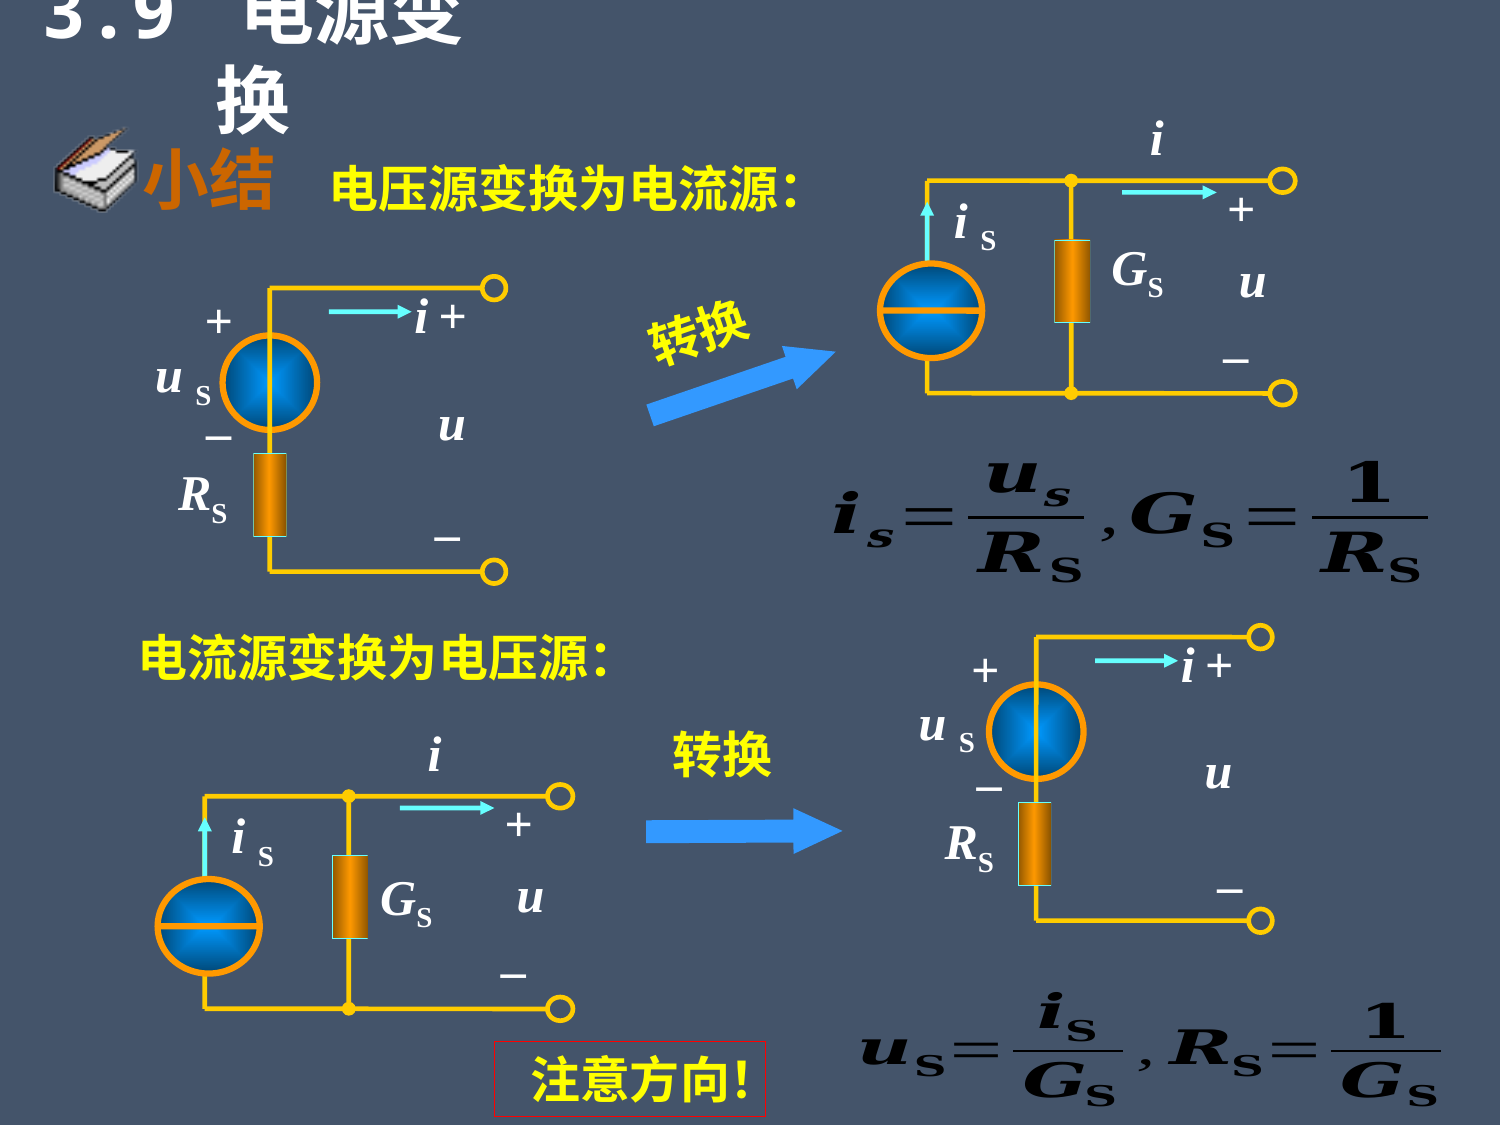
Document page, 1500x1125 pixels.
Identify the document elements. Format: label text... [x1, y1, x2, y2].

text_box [21, 103, 292, 244]
text_box 电流源变换为电压源： [123, 618, 845, 694]
text_box 注意方向！ [494, 1041, 766, 1117]
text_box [157, 713, 583, 1021]
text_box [140, 276, 509, 584]
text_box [649, 720, 858, 855]
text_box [880, 98, 1306, 406]
text_box 电压源变换为电流源： [313, 150, 845, 226]
text_box 3.9 电源变换 [0, 0, 506, 151]
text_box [633, 287, 841, 407]
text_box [903, 625, 1292, 933]
